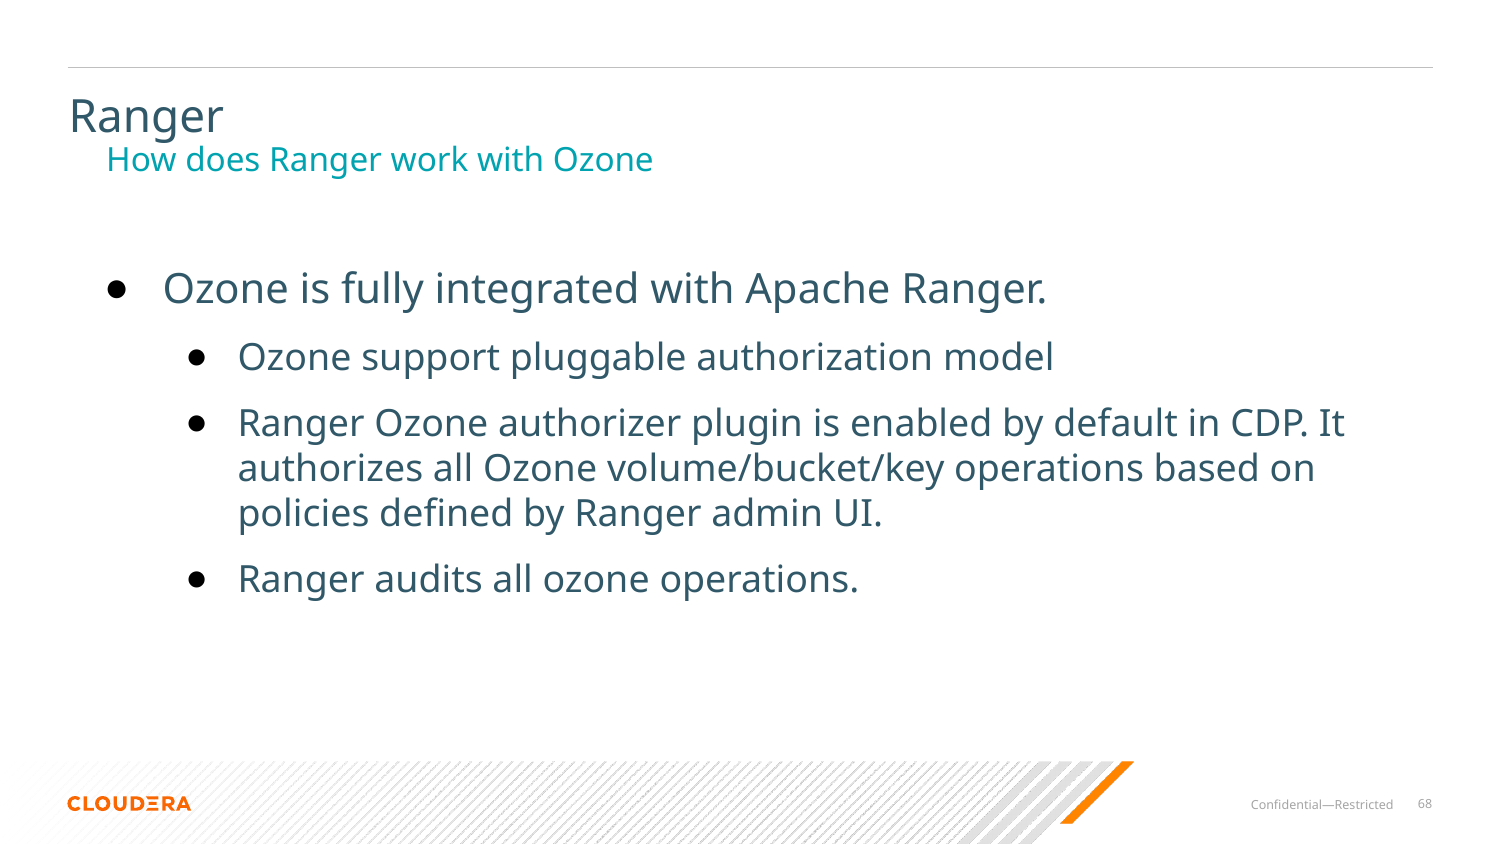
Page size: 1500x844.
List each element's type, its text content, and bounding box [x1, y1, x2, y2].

list How does Ranger work with Ozone [68, 135, 1432, 186]
picture [0, 761, 1134, 844]
text_box Ozone is fully integrated with Apache Ranger. Ozone support pluggable authorization model Ranger Ozone authorizer plugin is enabled by default in CDP. It authorizes all Ozone volume/bucket/key operations based on policies defined by Ranger admin UI. Ranger audits all ozone operations. [72, 247, 1436, 740]
title Ranger [68, 75, 1432, 135]
